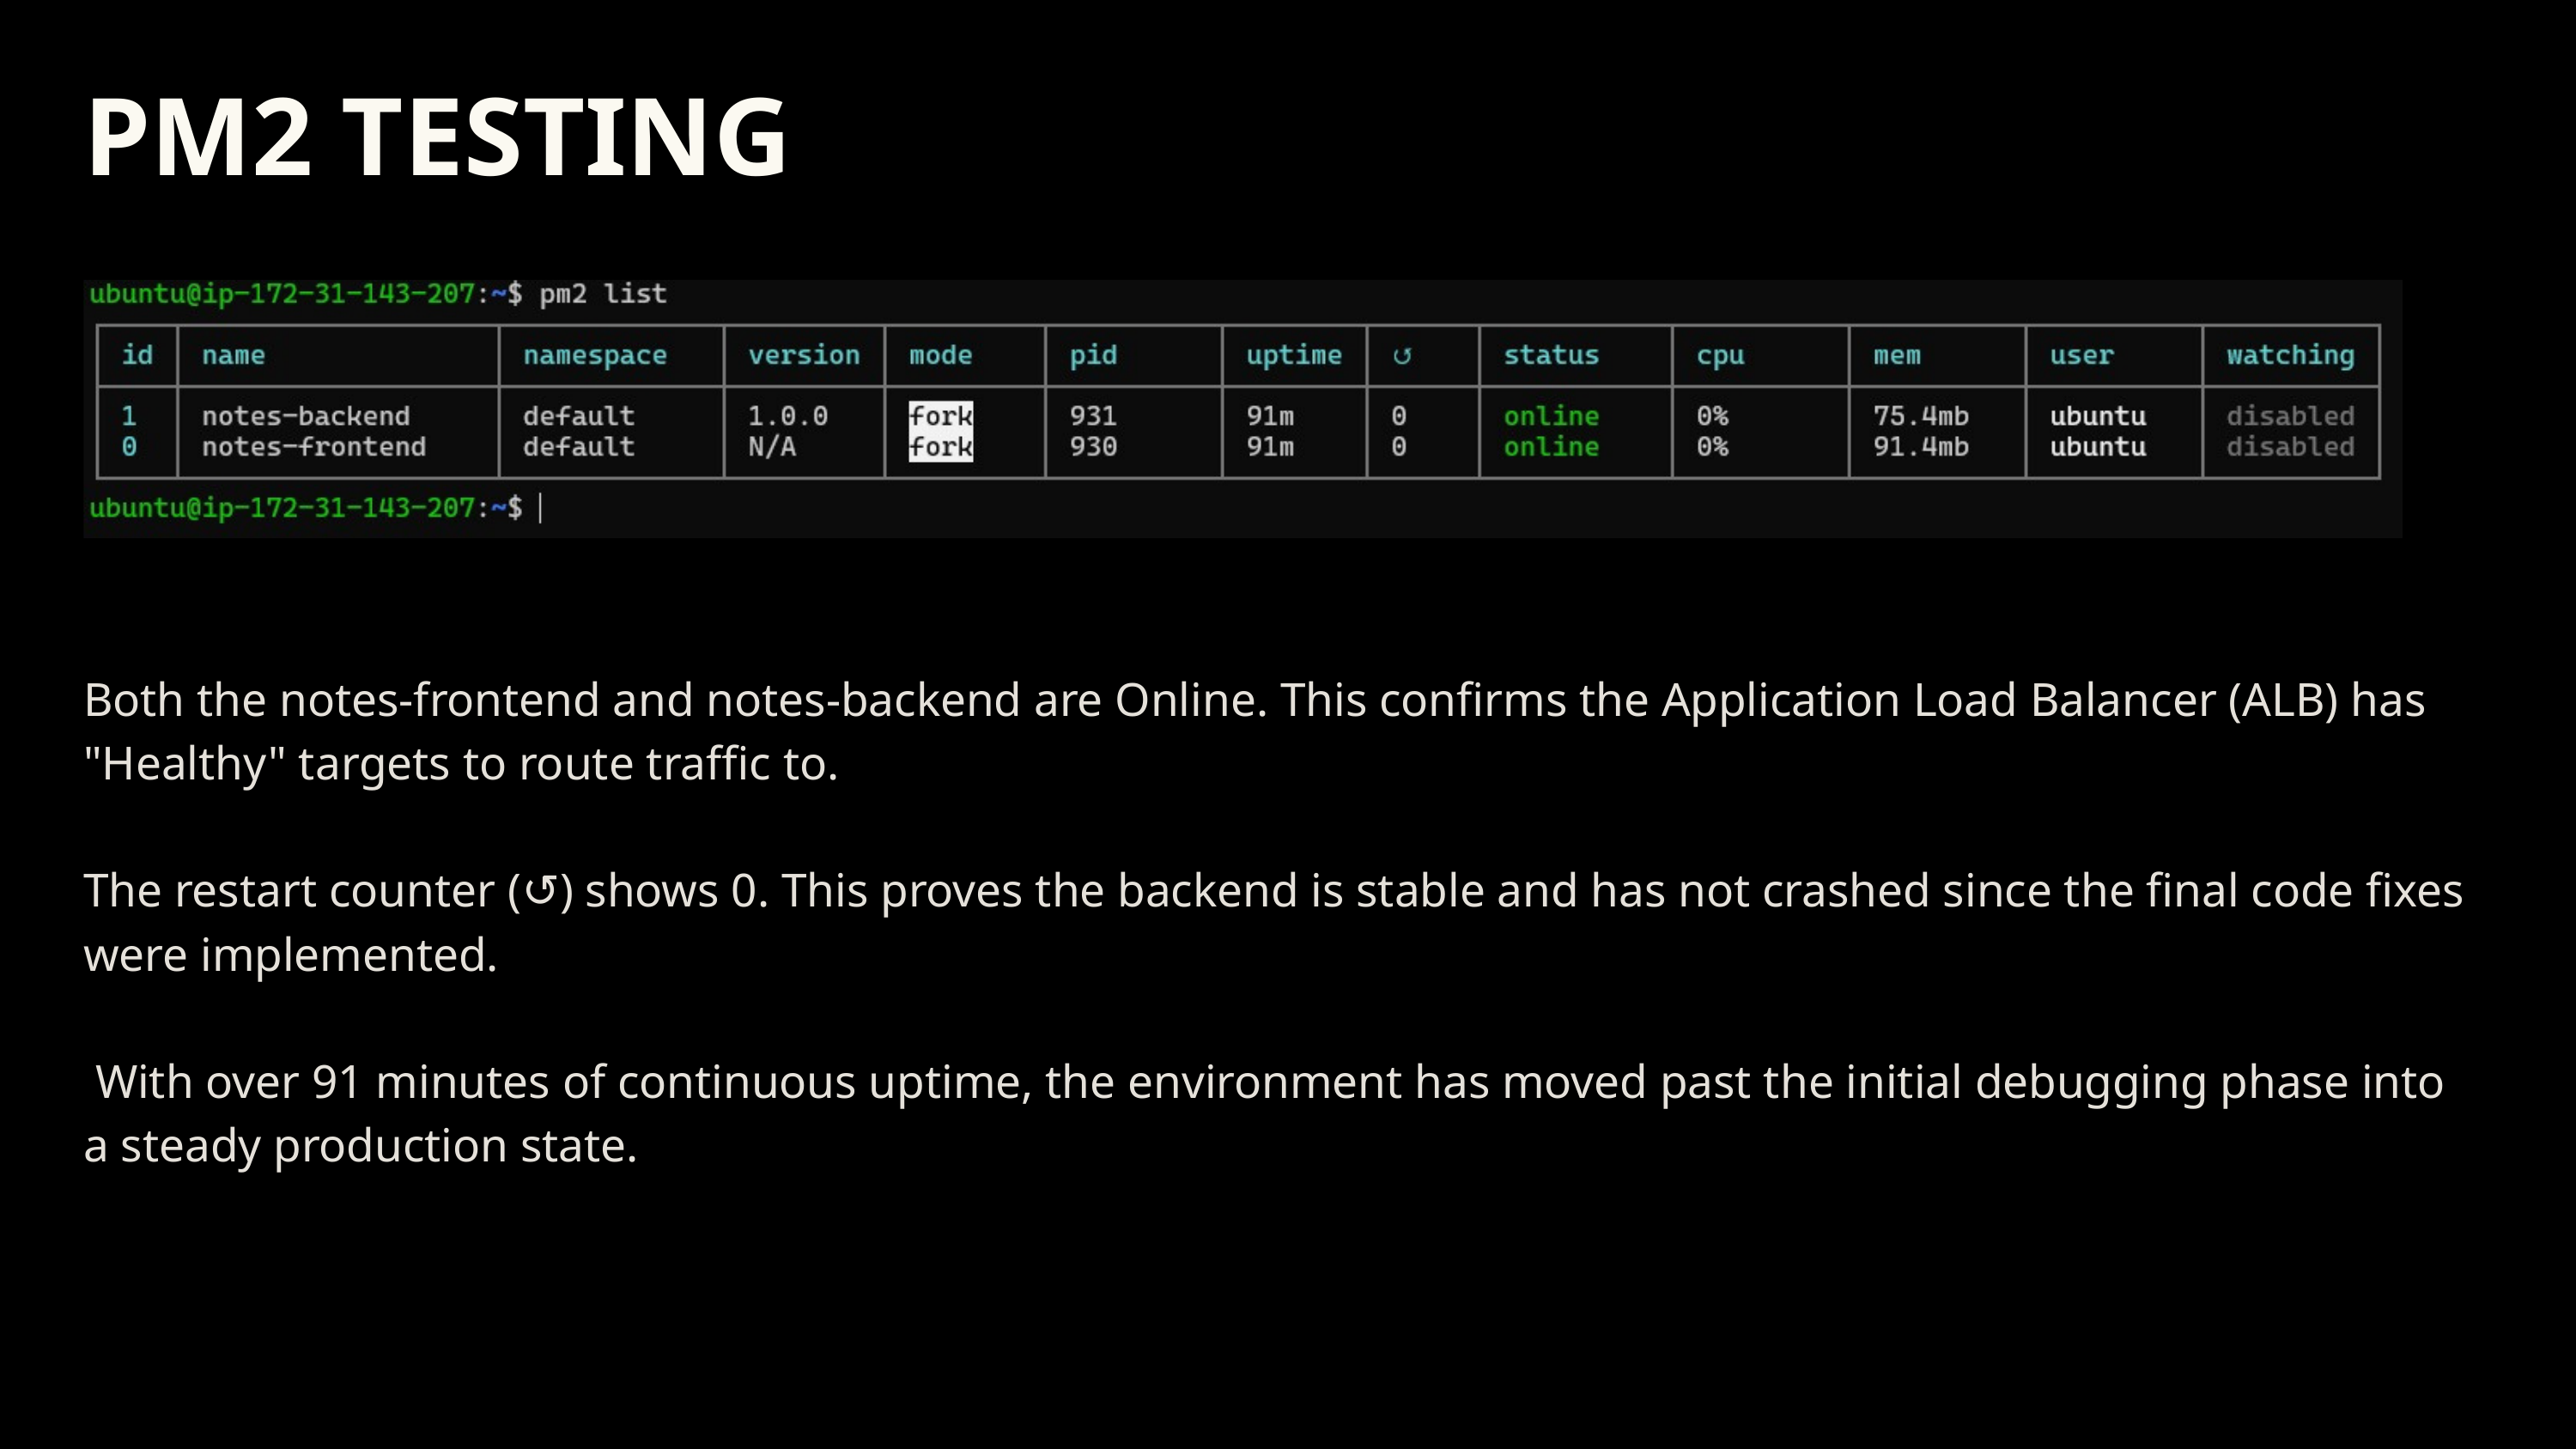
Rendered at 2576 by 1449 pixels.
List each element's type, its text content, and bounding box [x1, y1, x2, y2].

text_box Both the notes-frontend and notes-backend are Online. This confirms the Application Load Balancer (ALB) has "Healthy" targets to route traffic to. The restart counter (↺) shows 0. This proves the backend is stable and has not crashed since the final code fixes were implemented. With over 91 minutes of continuous uptime, the environment has moved past the initial debugging phase into a steady production state. [83, 661, 2477, 1172]
text_box [83, 280, 2403, 538]
text_box PM2 TESTING [83, 79, 2129, 197]
